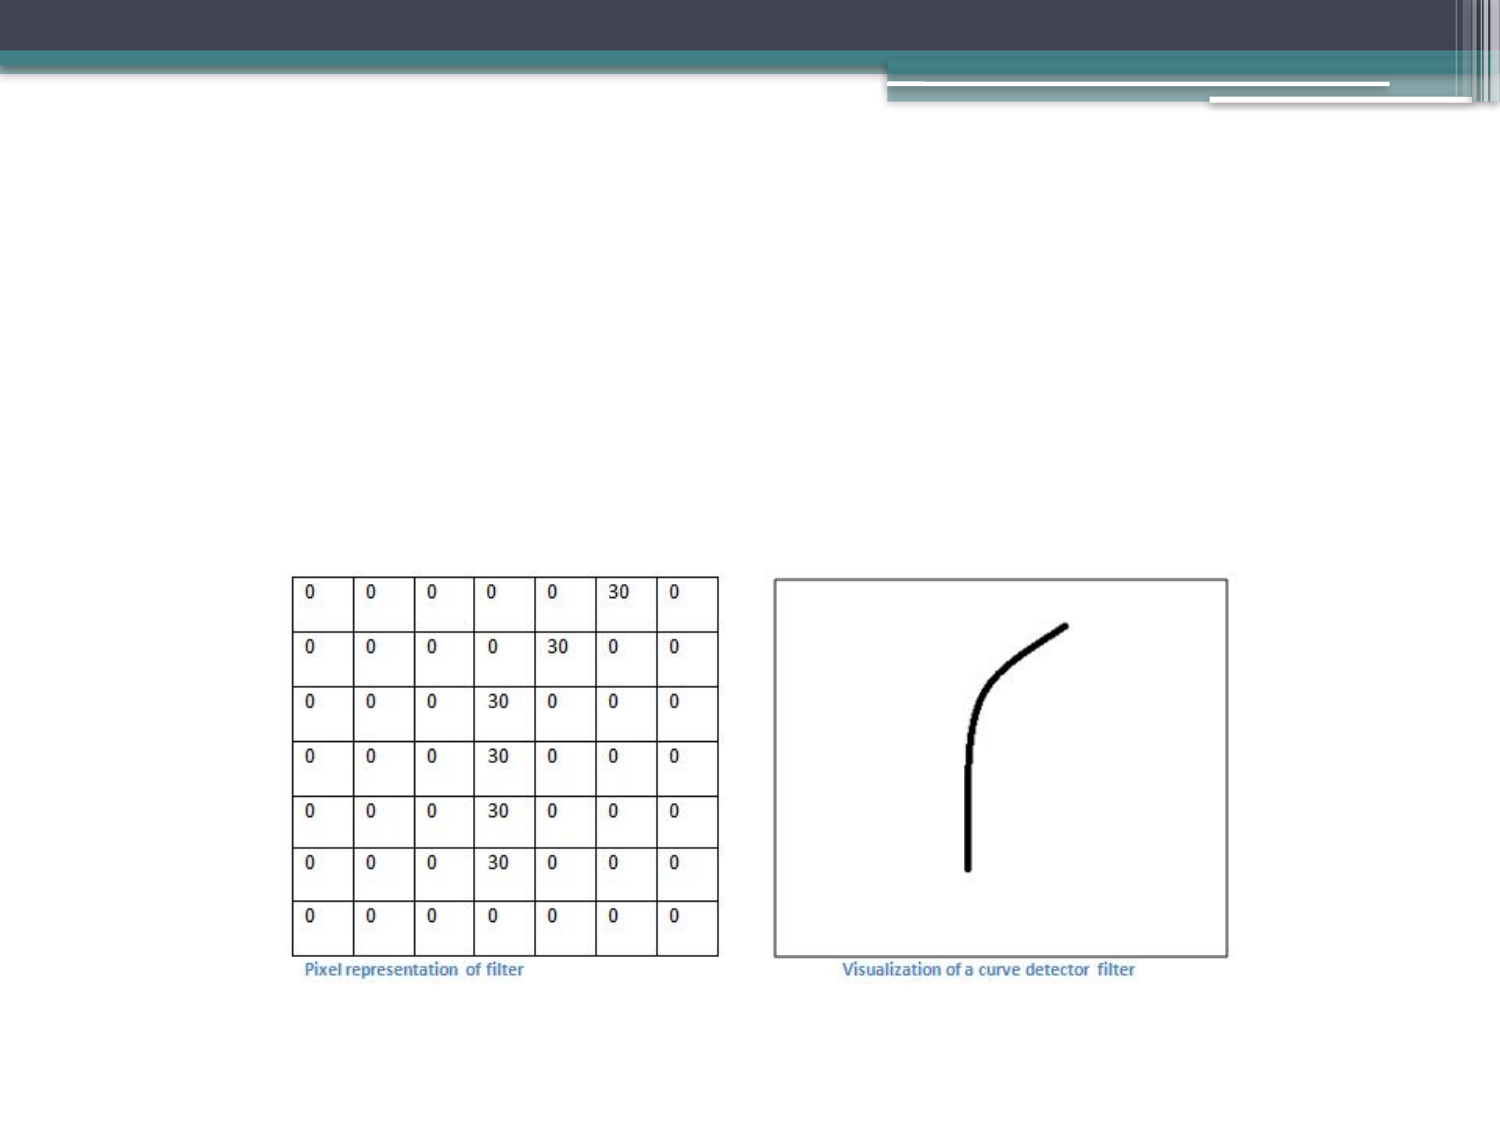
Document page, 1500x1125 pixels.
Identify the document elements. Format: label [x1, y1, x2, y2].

picture [274, 558, 1271, 993]
